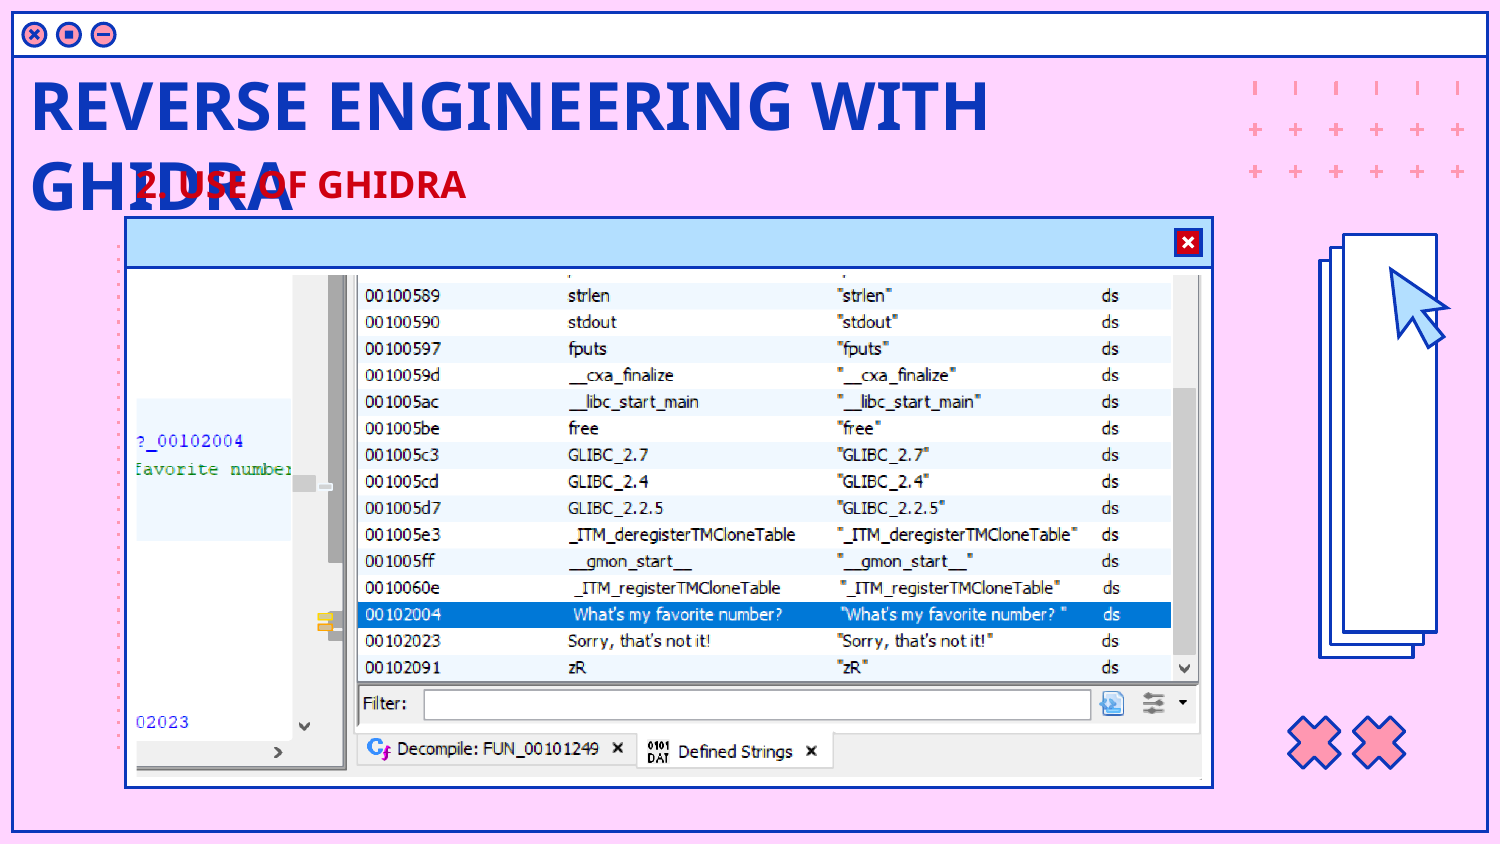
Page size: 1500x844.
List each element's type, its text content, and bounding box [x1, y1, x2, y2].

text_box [1319, 234, 1448, 658]
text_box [125, 217, 1214, 788]
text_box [1320, 684, 1373, 801]
picture [136, 274, 1203, 781]
text_box REVERSE ENGINEERING WITH GHIDRA [14, 49, 1210, 147]
text_box 2. USE OF GHIDRA [120, 153, 549, 213]
